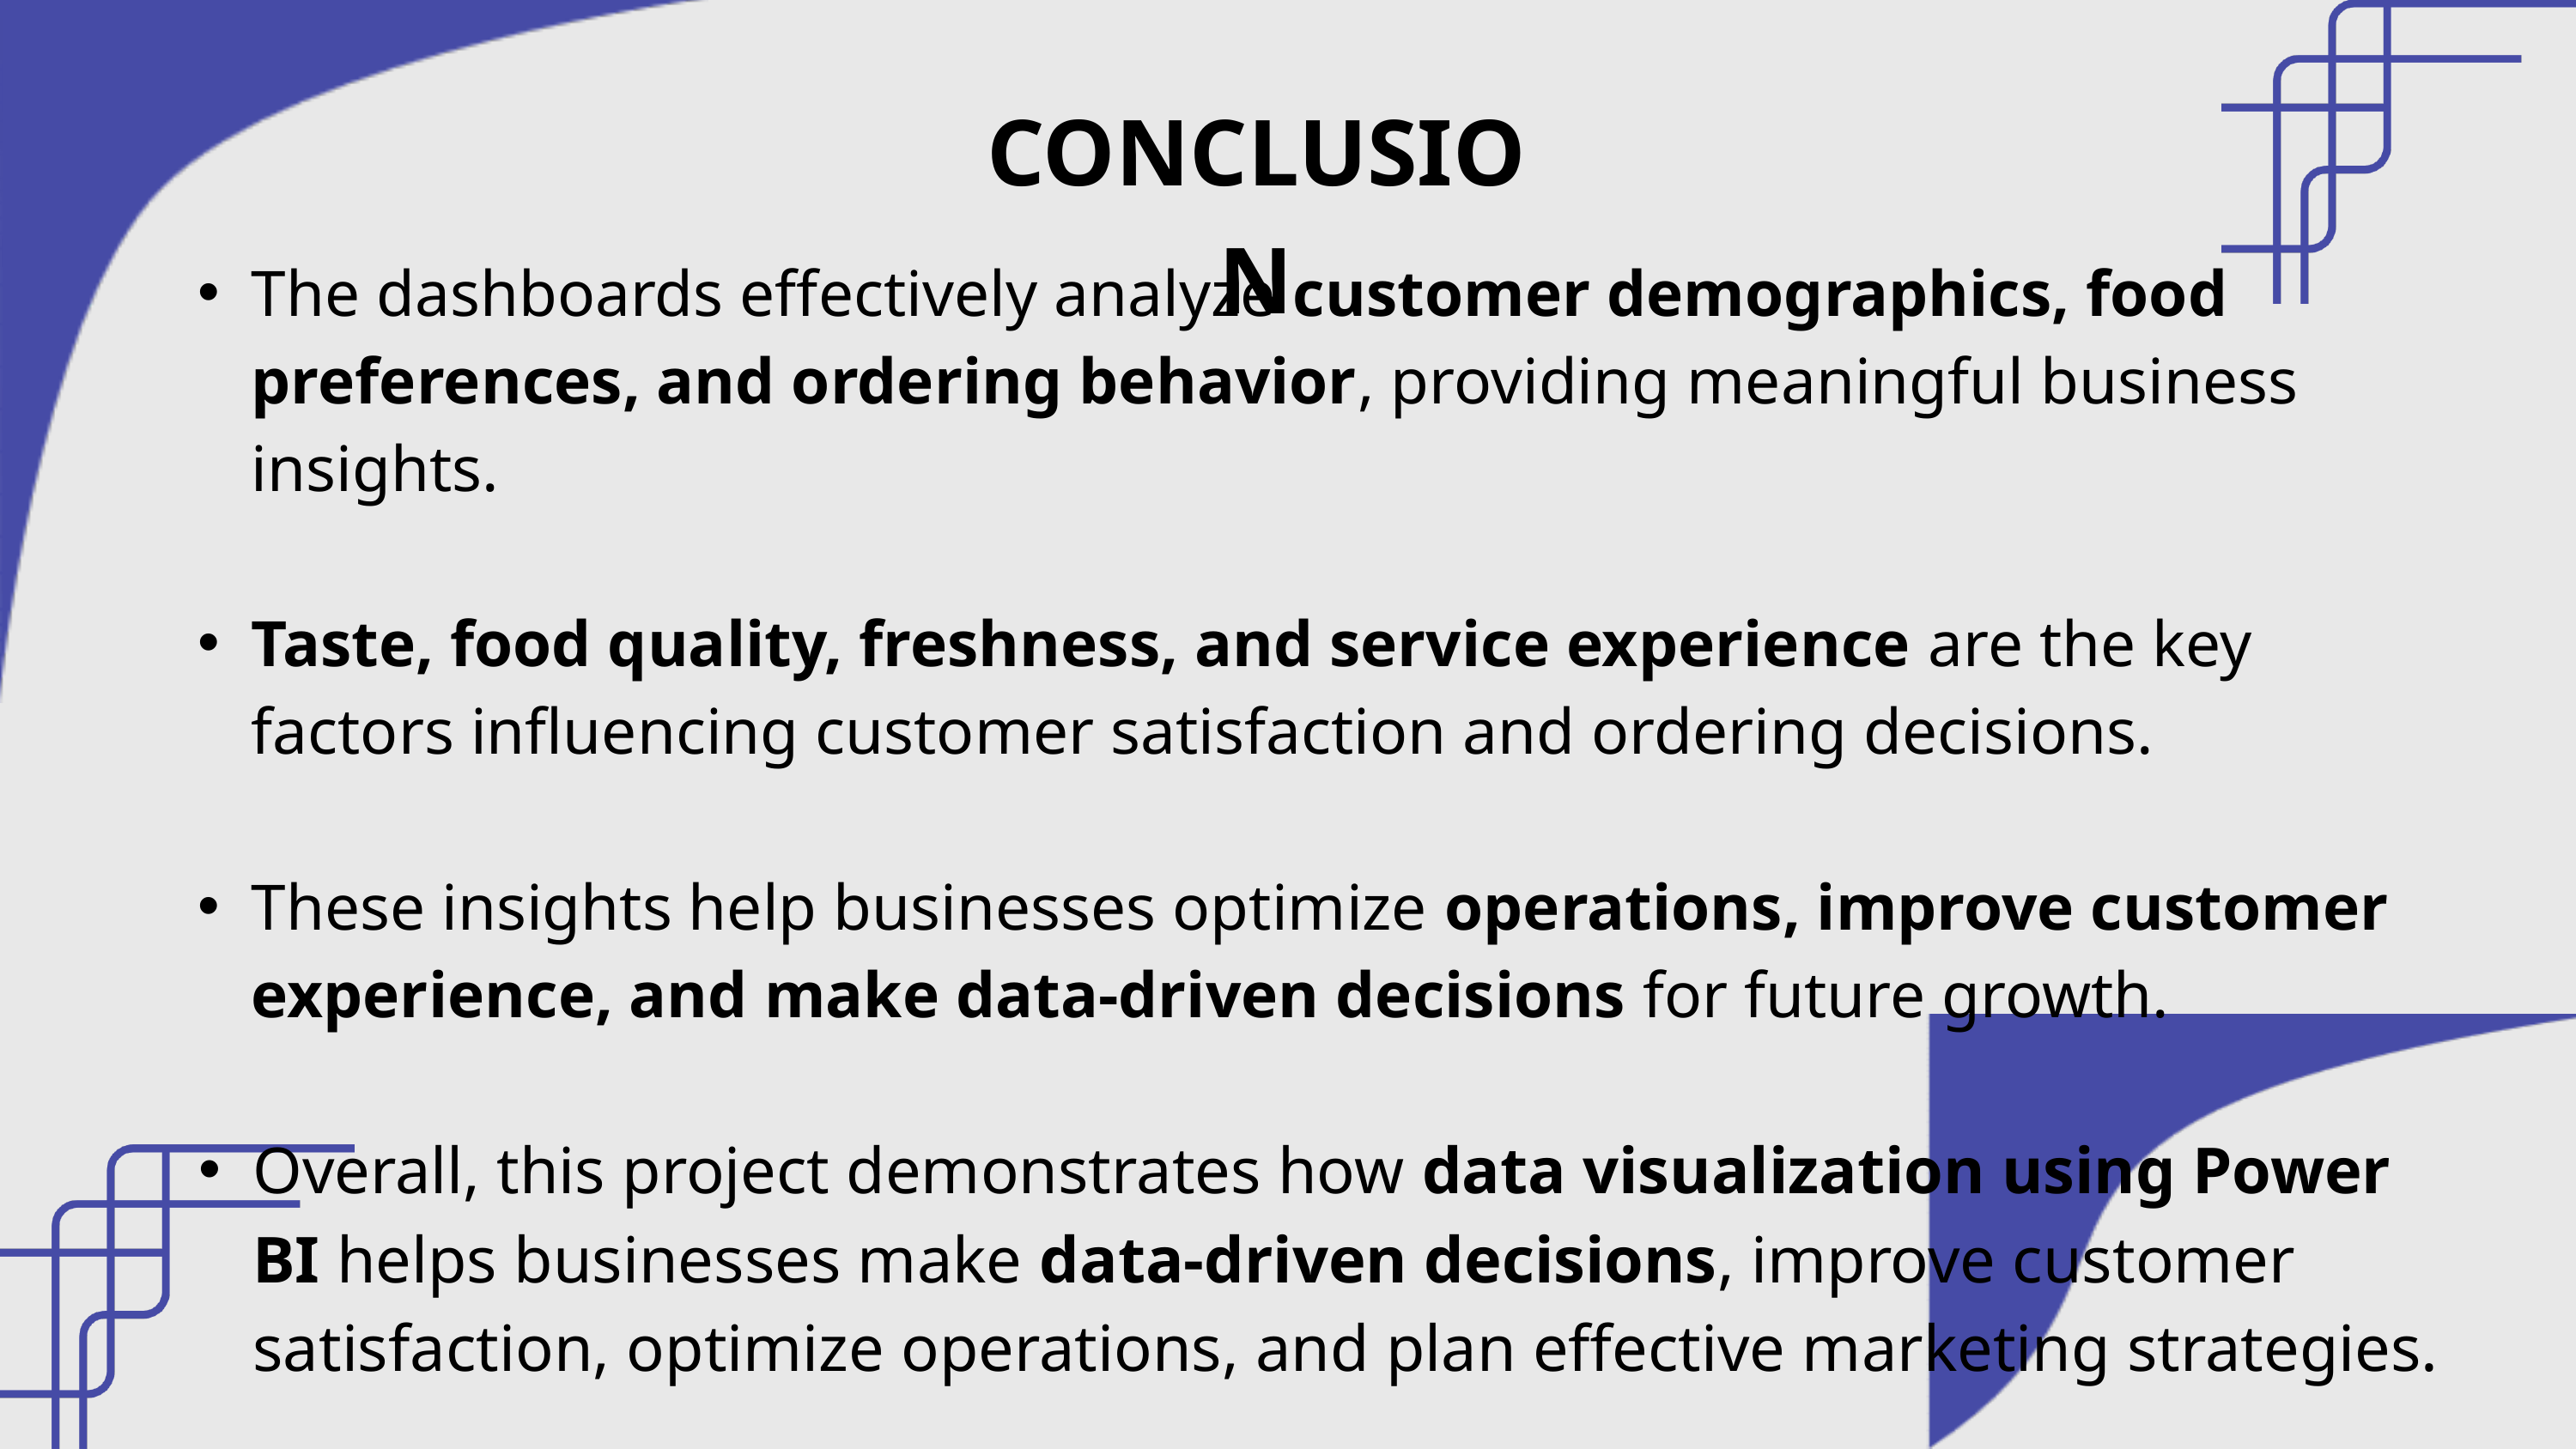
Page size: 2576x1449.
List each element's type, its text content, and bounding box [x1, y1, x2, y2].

text_box The dashboards effectively analyze customer demographics, food preferences, and ordering behavior, providing meaningful business insights. Taste, food quality, freshness, and service experience are the key factors influencing customer satisfaction and ordering decisions. These insights help businesses optimize operations, improve customer experience, and make data-driven decisions for future growth. Overall, this project demonstrates how data visualization using Power BI helps businesses make data-driven decisions, improve customer satisfaction, optimize operations, and plan effective marketing strategies. [144, 240, 2464, 1385]
text_box [0, 1144, 355, 1449]
text_box [2221, 0, 2576, 304]
text_box [0, 0, 708, 703]
text_box CONCLUSION [951, 76, 1562, 240]
text_box [1899, 1014, 2576, 1449]
